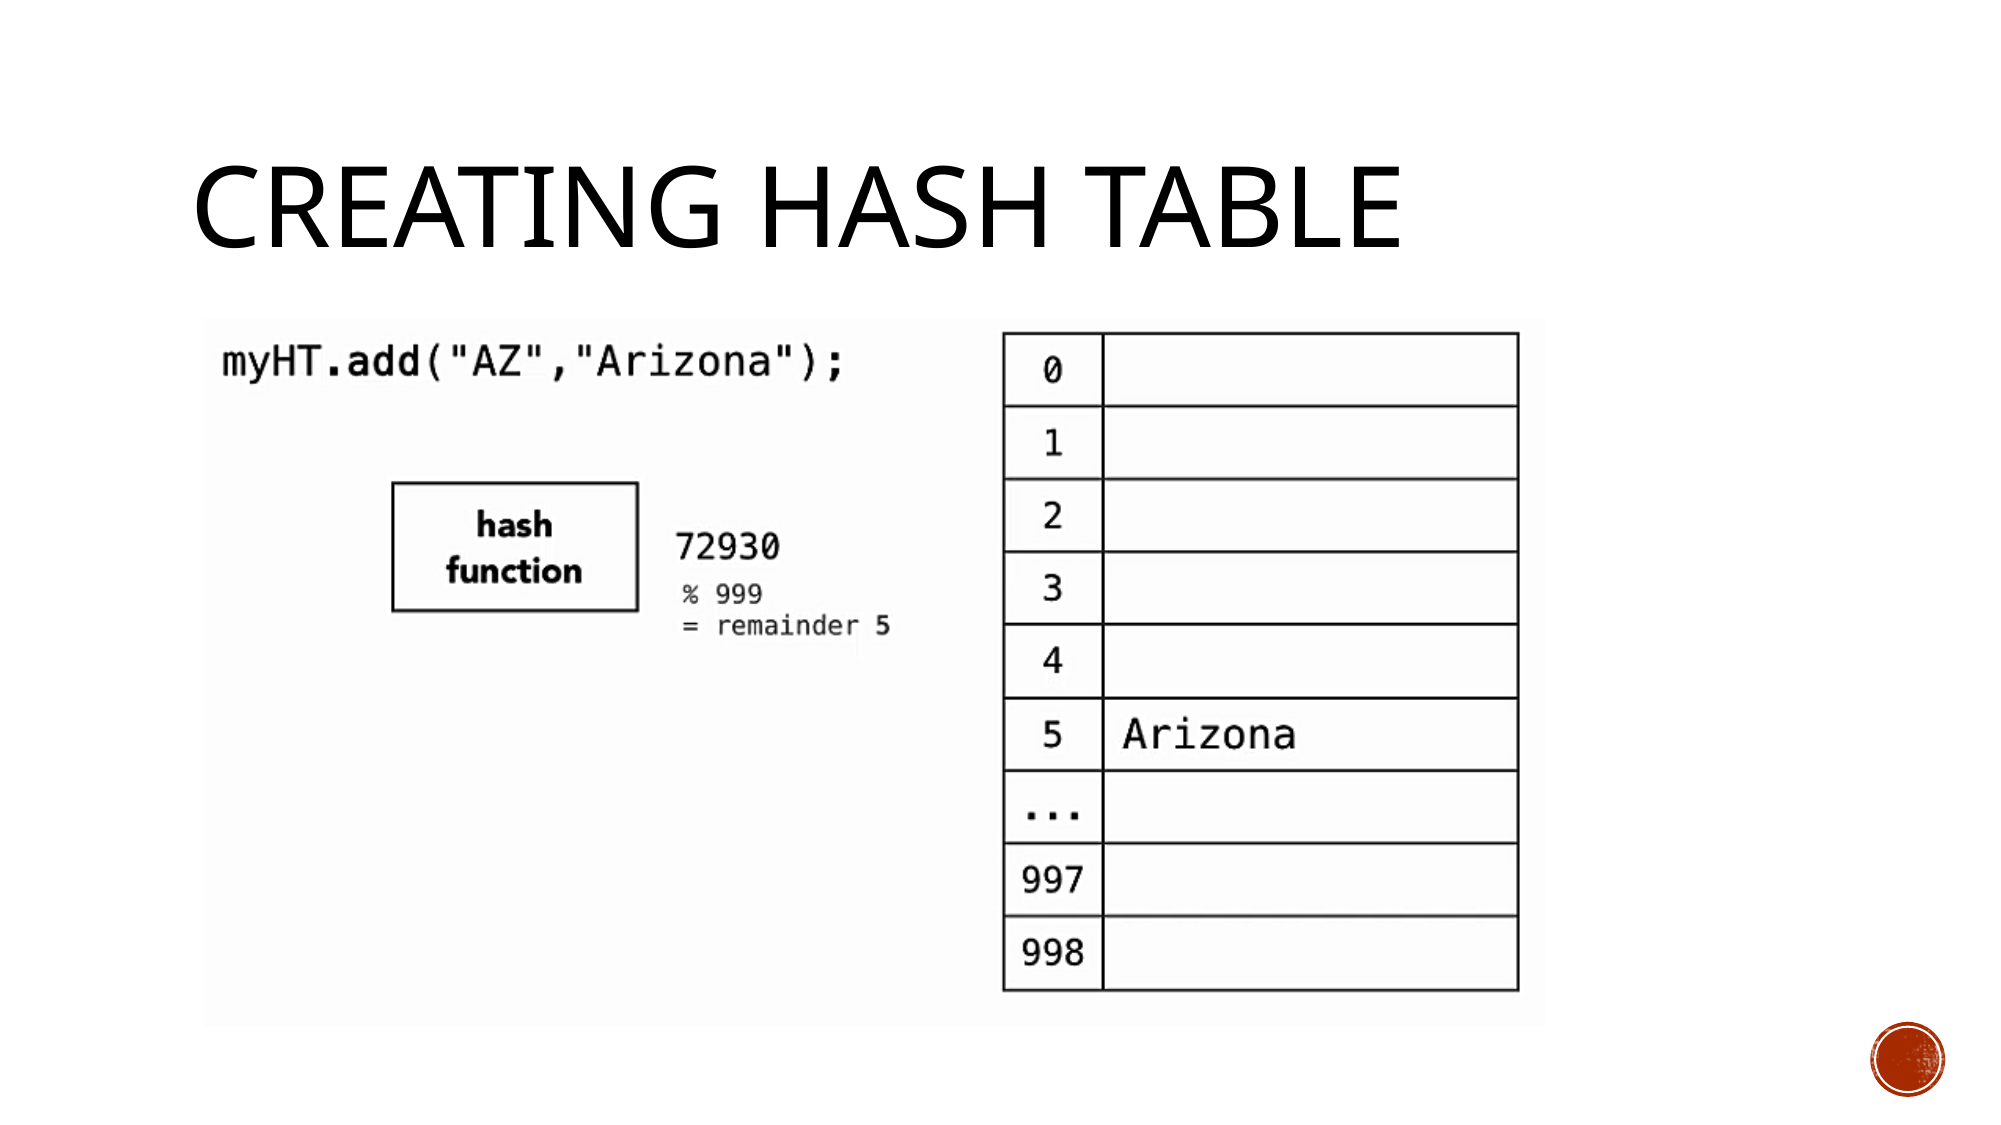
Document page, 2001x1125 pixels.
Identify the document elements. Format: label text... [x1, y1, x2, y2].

title Creating HasH table [175, 79, 1826, 344]
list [207, 321, 1541, 1025]
